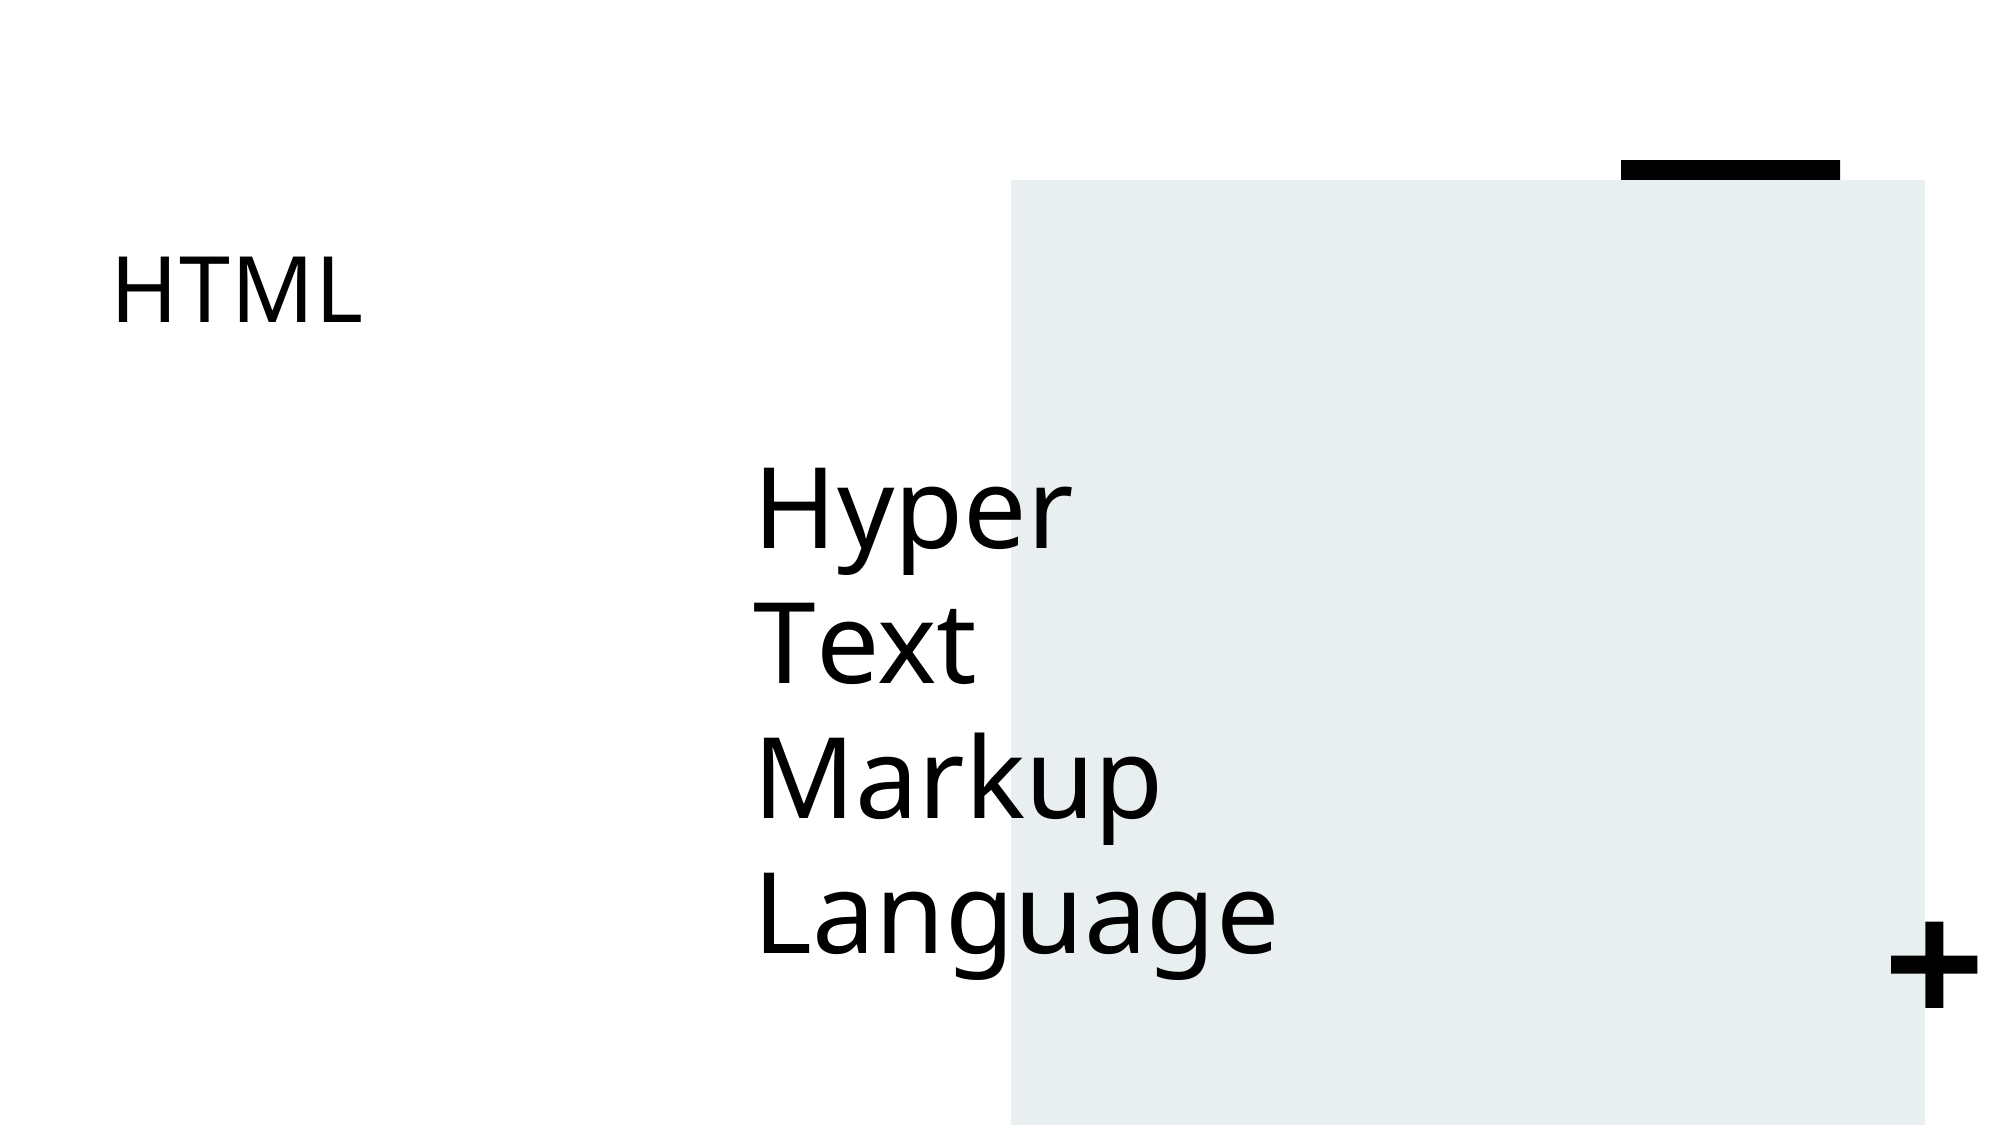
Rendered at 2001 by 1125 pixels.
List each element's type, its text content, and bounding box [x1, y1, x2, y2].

title HTML [92, 197, 1449, 435]
text_box Hyper Text Markup Language [739, 428, 1295, 984]
